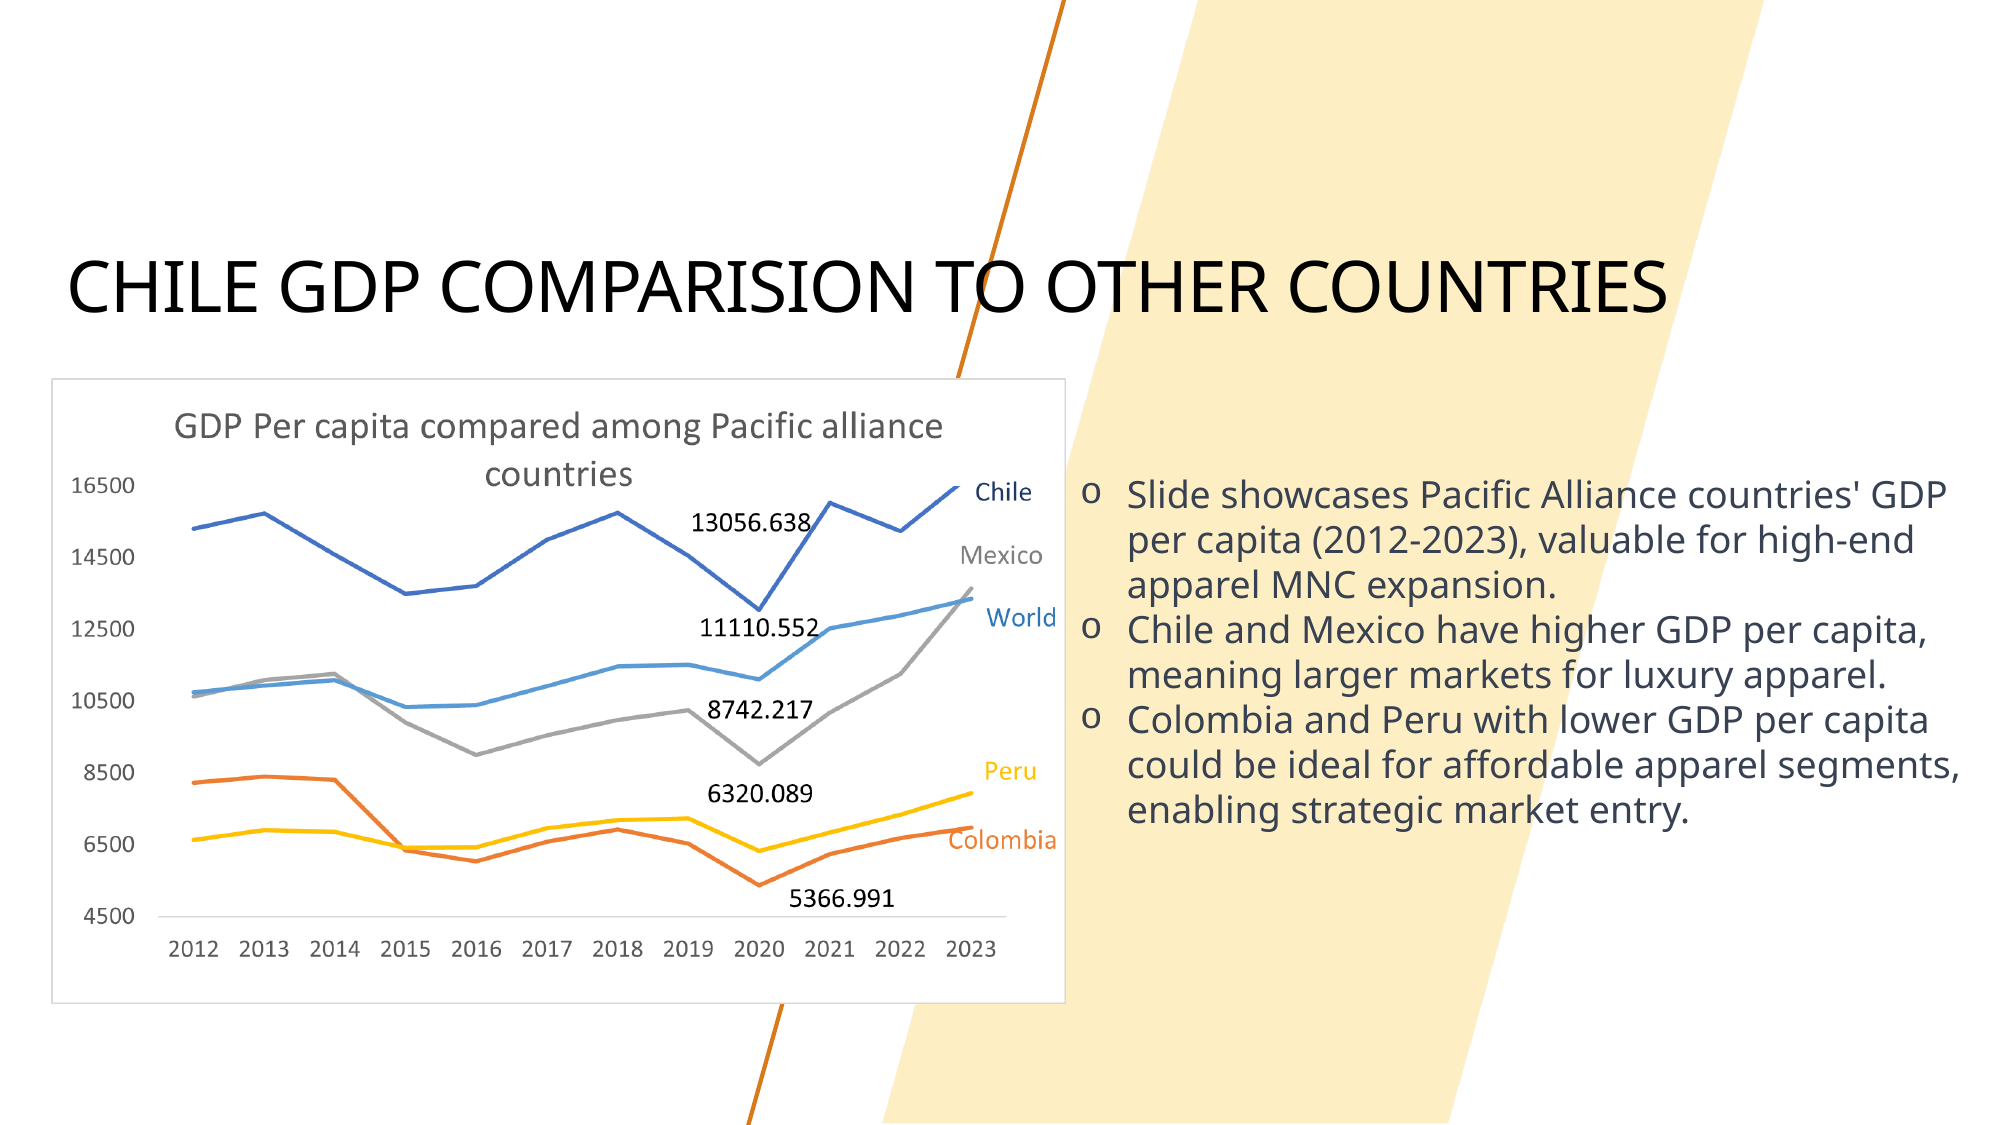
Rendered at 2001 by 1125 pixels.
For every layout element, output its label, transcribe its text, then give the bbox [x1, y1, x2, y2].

picture [51, 0, 1821, 1124]
title CHILE GDP COMPARISION TO OTHER COUNTRIES [51, 232, 1702, 336]
picture [825, 0, 1061, 232]
text_box Slide showcases Pacific Alliance countries' GDP per capita (2012-2023), valuable for high-end apparel MNC expansion. Chile and Mexico have higher GDP per capita, meaning larger markets for luxury apparel. Colombia and Peru with lower GDP per capita could be ideal for affordable apparel segments, enabling strategic market entry. [1074, 463, 1983, 839]
